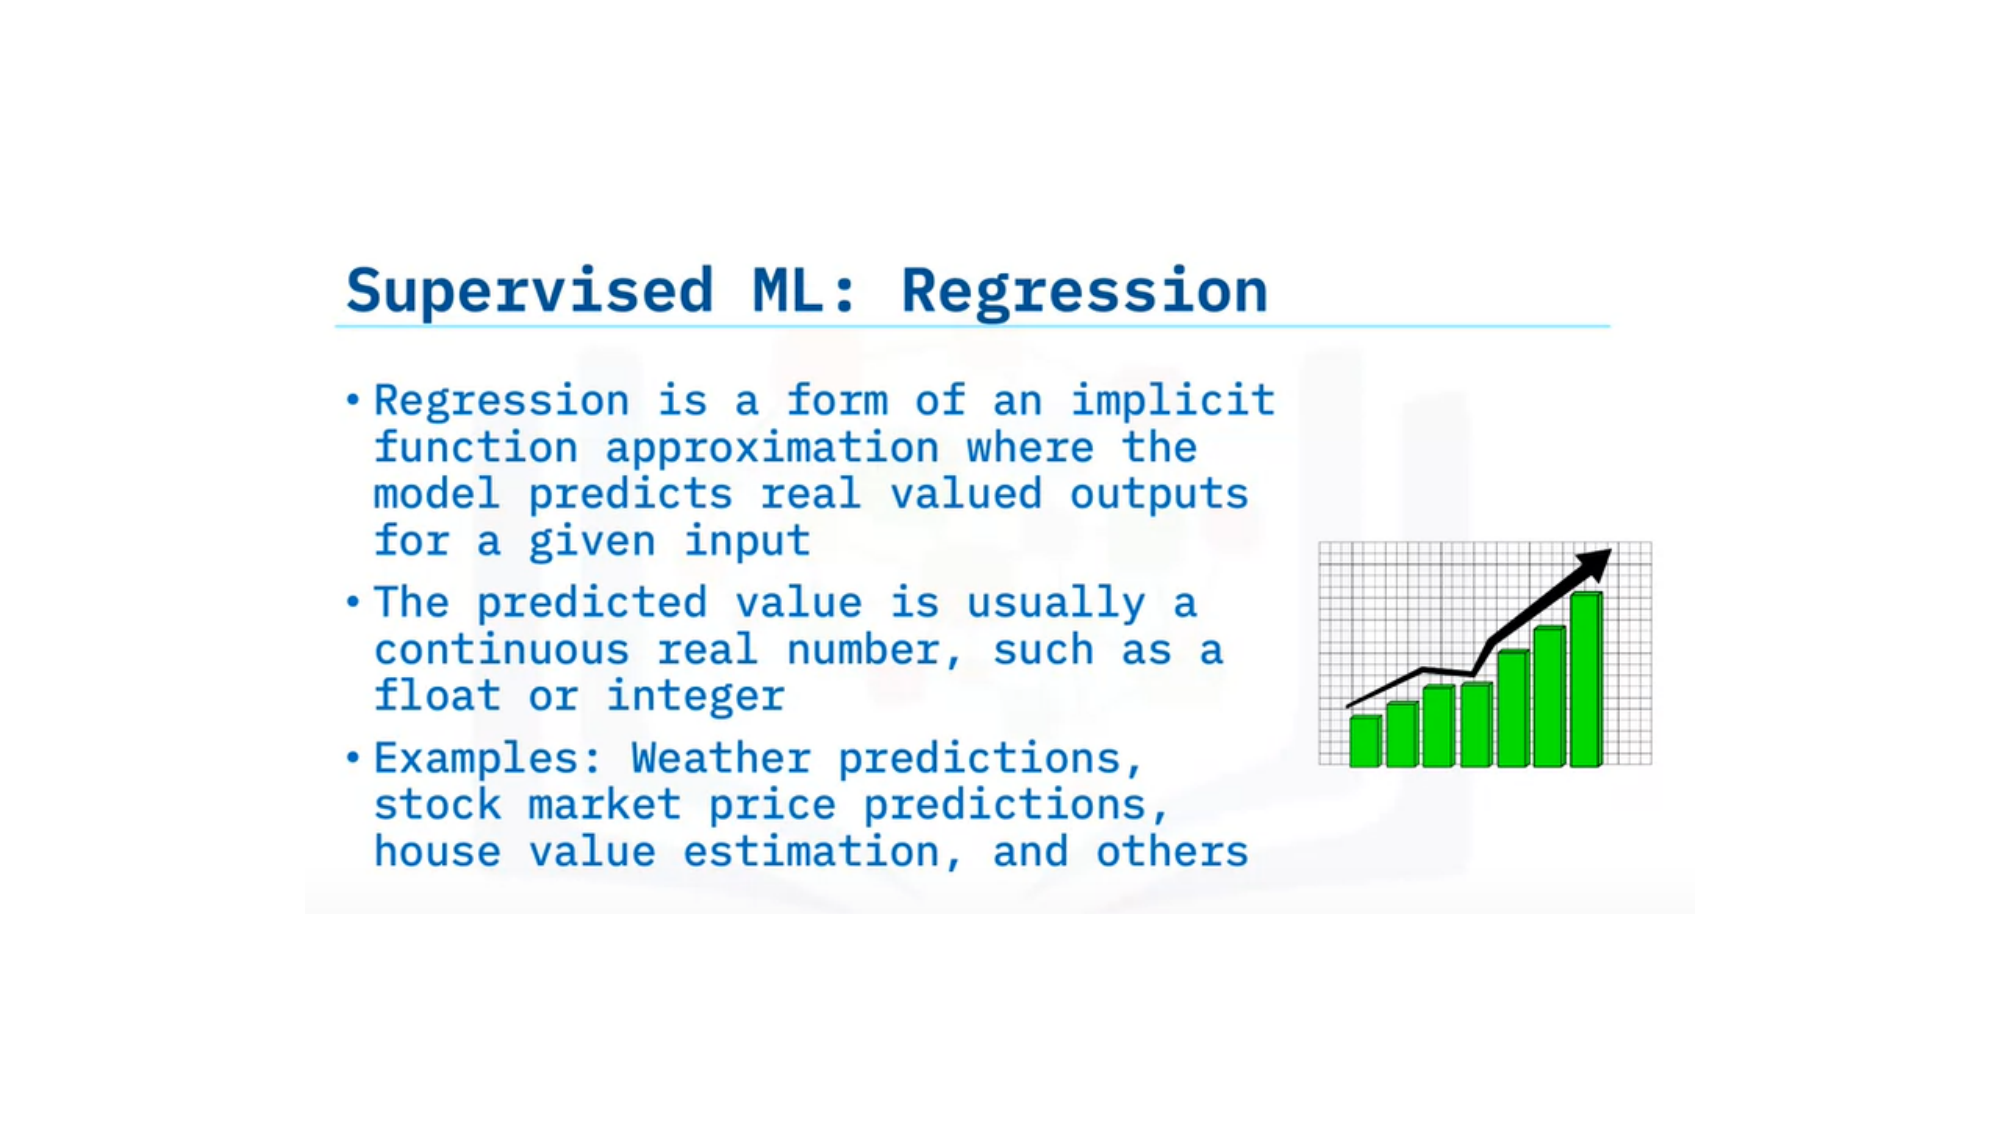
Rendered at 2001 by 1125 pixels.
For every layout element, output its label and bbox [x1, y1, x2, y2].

picture [305, 211, 1695, 914]
